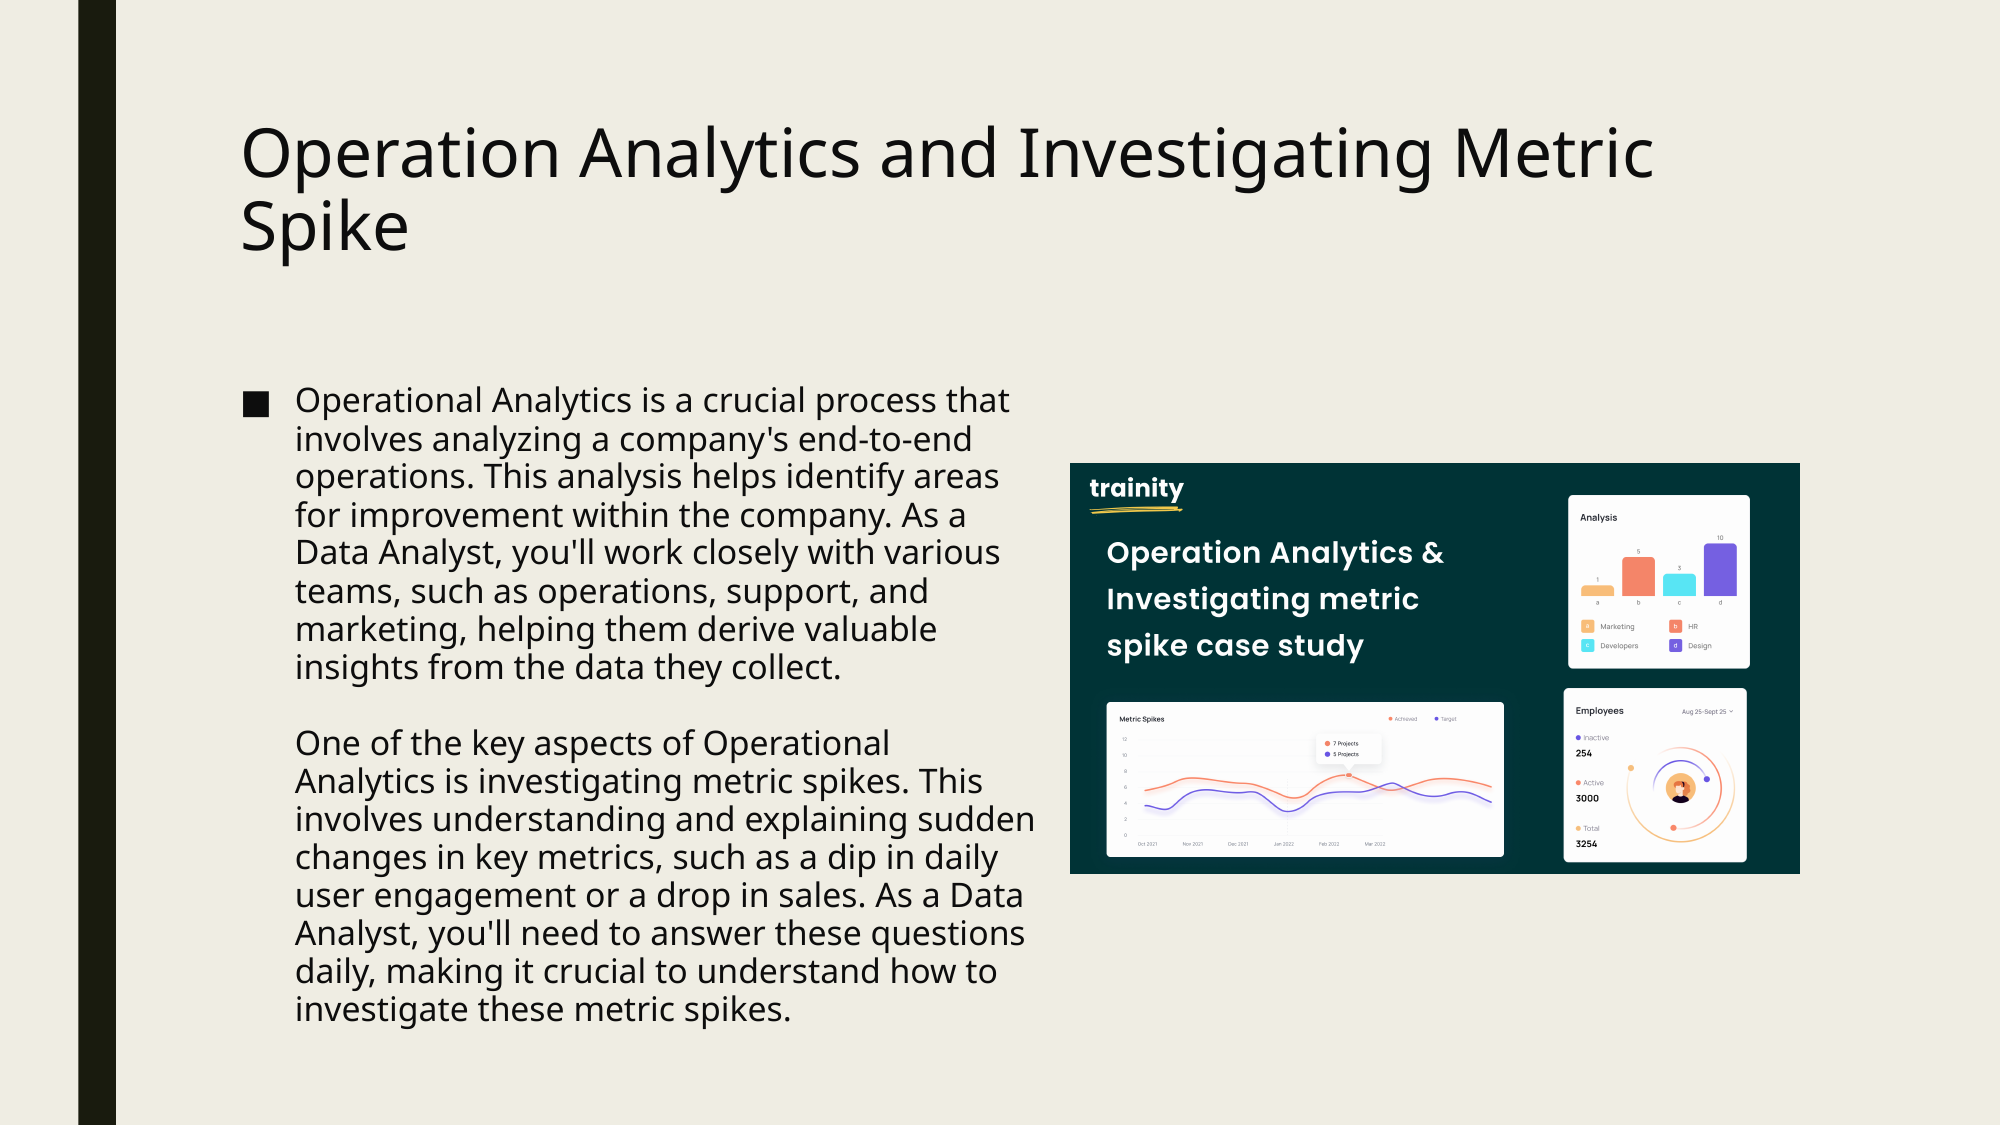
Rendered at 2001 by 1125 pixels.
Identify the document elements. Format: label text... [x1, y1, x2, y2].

title Operation Analytics and Investigating Metric Spike [225, 112, 1800, 357]
list Operational Analytics is a crucial process that involves analyzing a company's end-to-end operations. This analysis helps identify areas for improvement within the company. As a Data Analyst, you'll work closely with various teams, such as operations, support, and marketing, helping them derive valuable insights from the data they collect. One of the key aspects of Operational Analytics is investigating metric spikes. This involves understanding and explaining sudden changes in key metrics, such as a dip in daily user engagement or a drop in sales. As a Data Analyst, you'll need to answer these questions daily, making it crucial to understand how to investigate these metric spikes. [225, 375, 1052, 1049]
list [1070, 463, 1800, 874]
